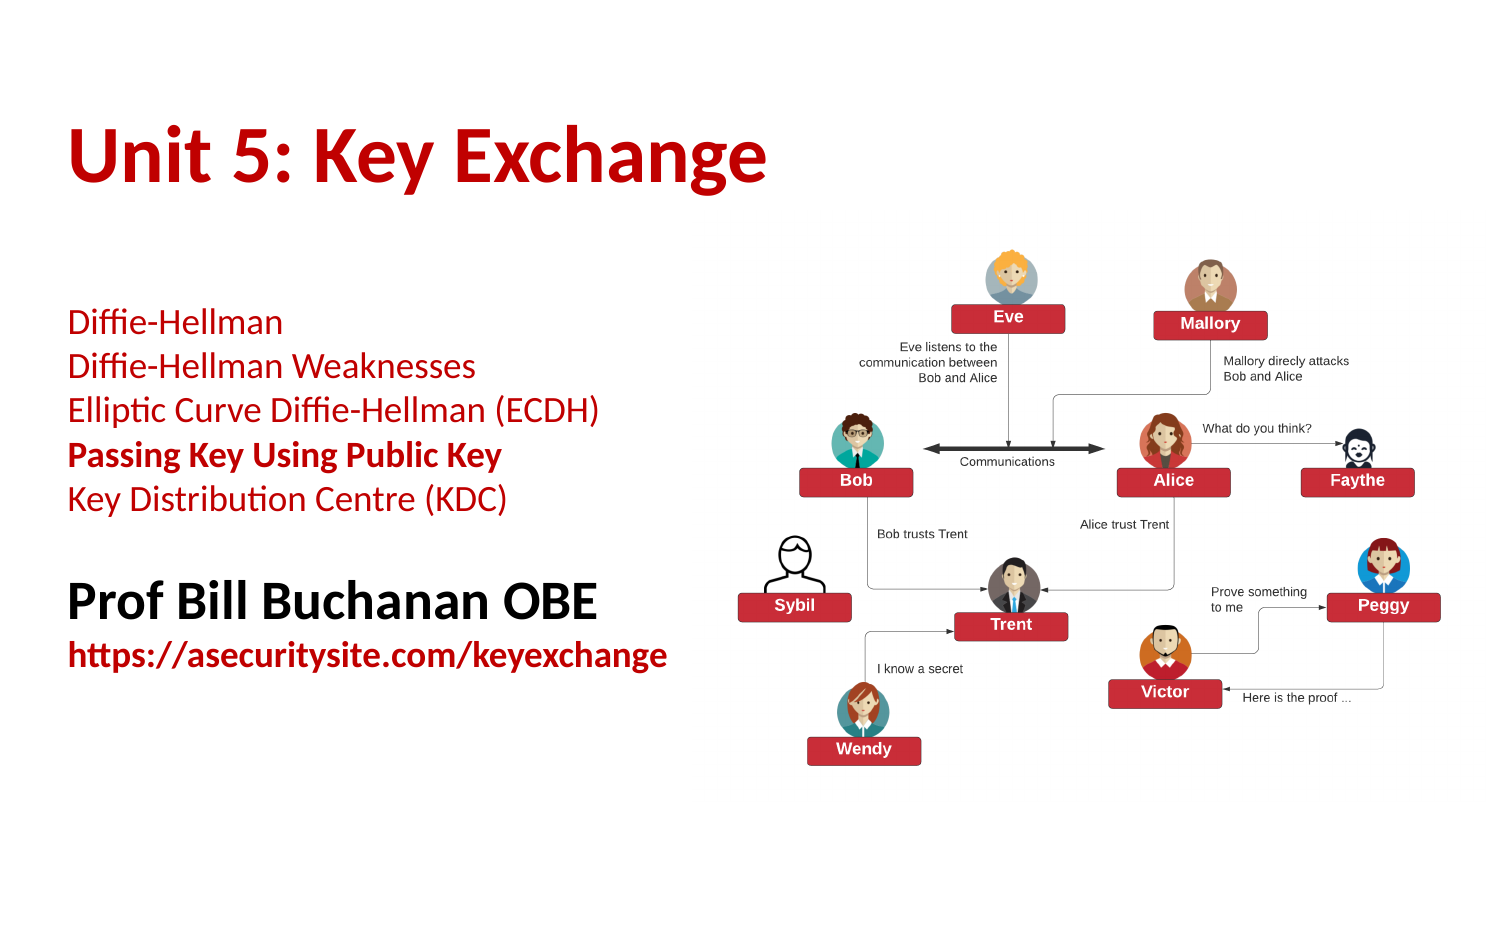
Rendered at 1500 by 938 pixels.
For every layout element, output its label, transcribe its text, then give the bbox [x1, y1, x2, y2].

title Unit 5: Key Exchange Diffie-Hellman Diffie-Hellman Weaknesses Elliptic Curve Diffie-Hellman (ECDH) Passing Key Using Public Key Key Distribution Centre (KDC) Prof Bill Buchanan OBE https://asecuritysite.com/keyexchange [59, 61, 935, 760]
picture [692, 210, 1486, 802]
